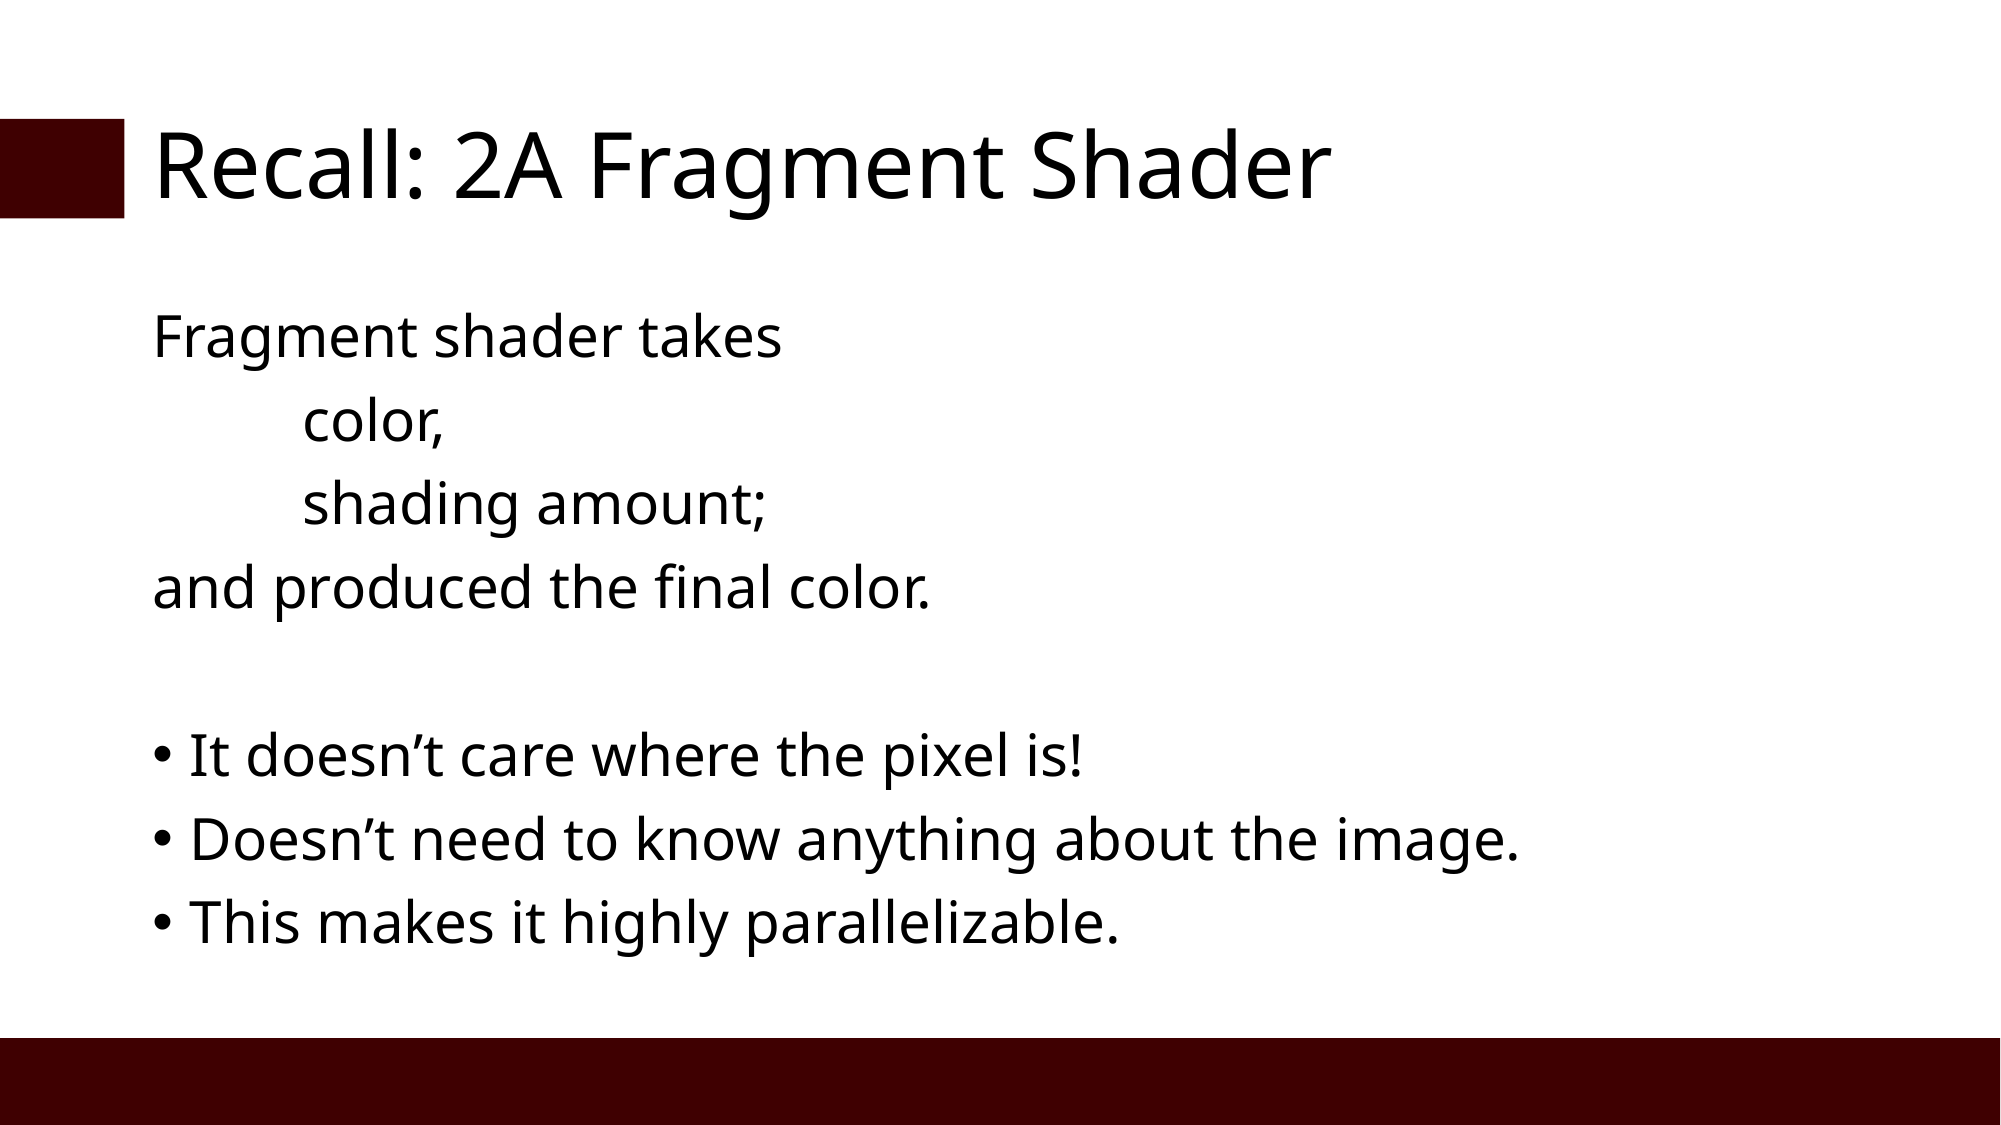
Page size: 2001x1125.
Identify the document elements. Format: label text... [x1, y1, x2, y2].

list Fragment shader takes color, shading amount; and produced the final color. It doesn’t care where the pixel is! Doesn’t need to know anything about the image. This makes it highly parallelizable. [137, 299, 1863, 1014]
title Recall: 2A Fragment Shader [137, 59, 1863, 278]
